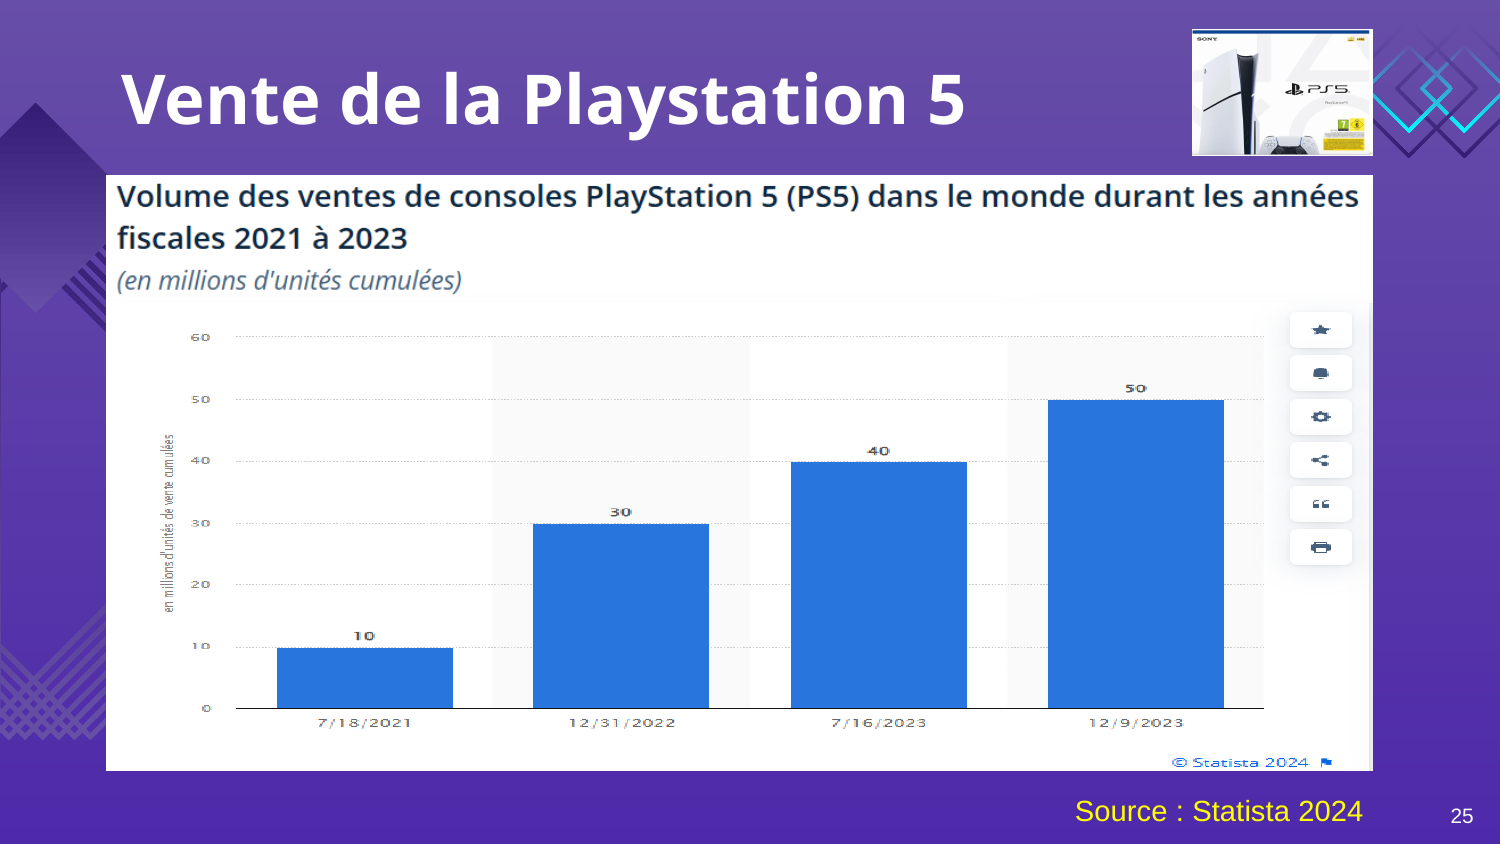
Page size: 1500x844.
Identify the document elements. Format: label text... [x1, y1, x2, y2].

text_box Source : Statista 2024 [1060, 785, 1436, 835]
picture [106, 175, 1373, 771]
picture [1191, 29, 1373, 156]
text_box 25 [1436, 795, 1500, 835]
title Vente de la Playstation 5 [106, 40, 1186, 135]
